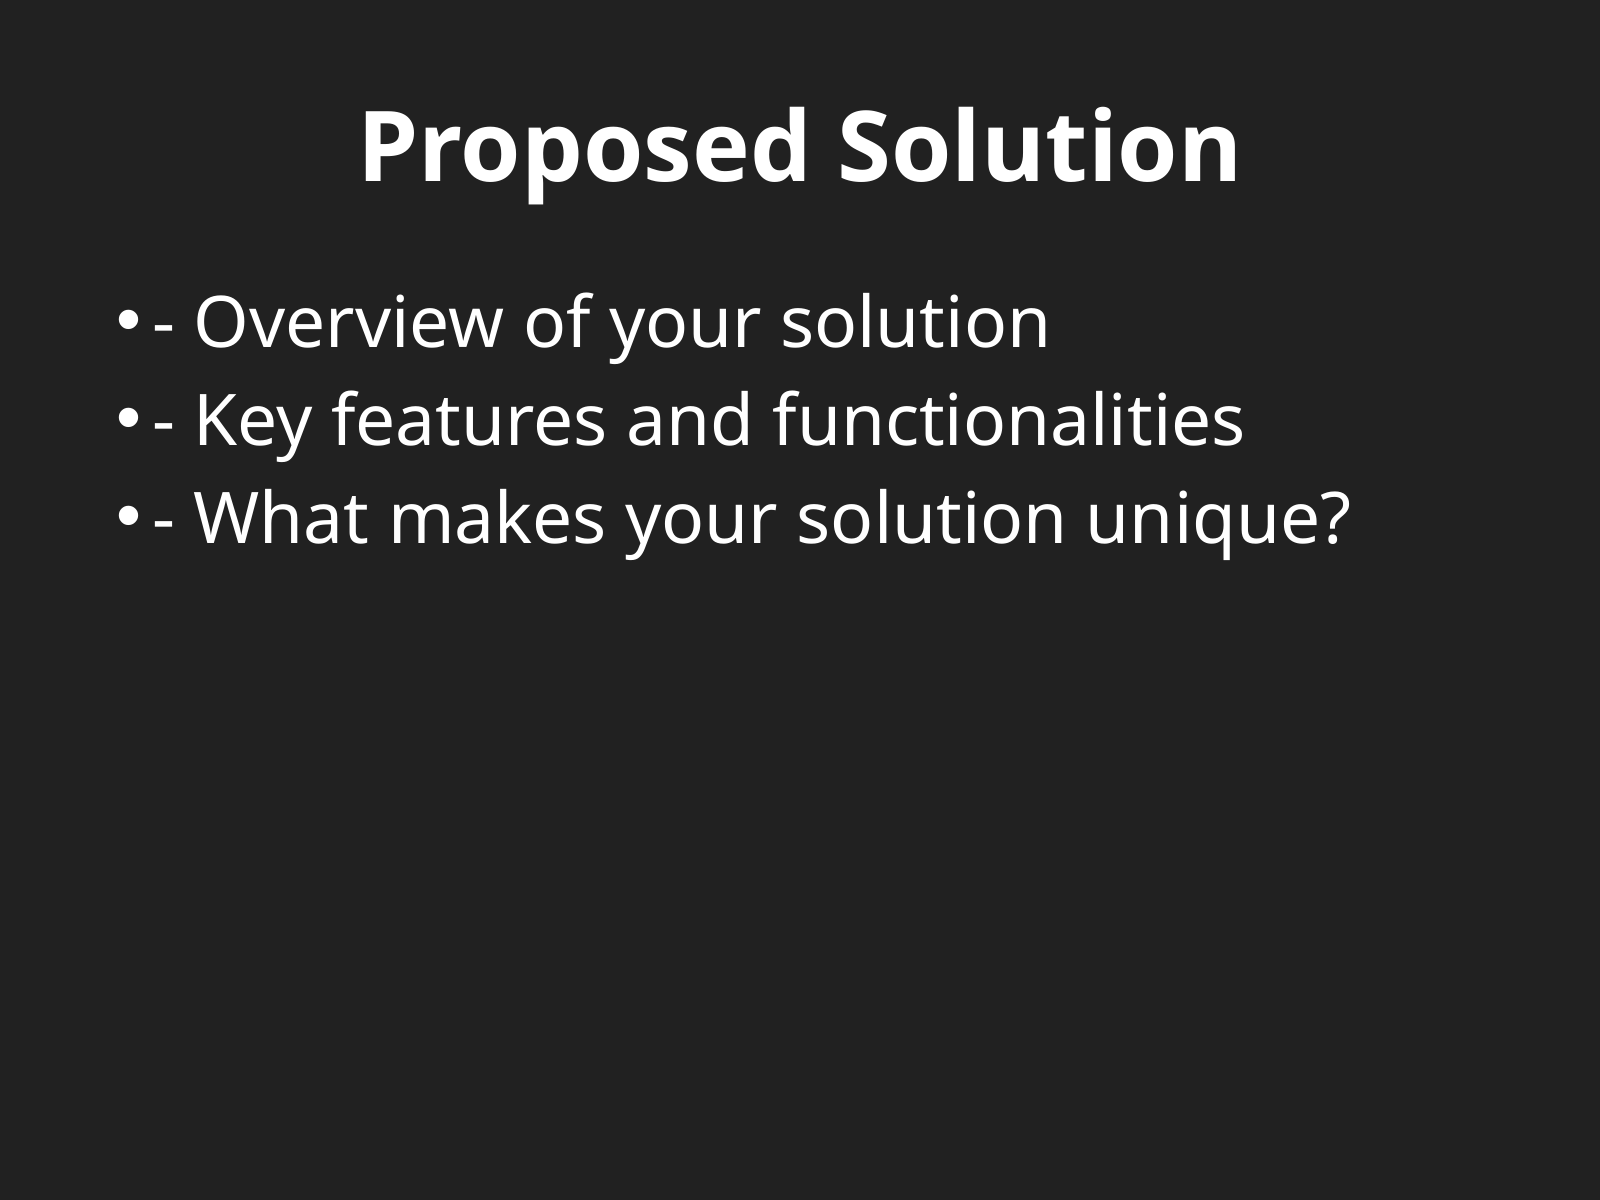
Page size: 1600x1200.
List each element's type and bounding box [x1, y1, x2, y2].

text_box [79, 279, 1521, 1073]
text_box [79, 47, 1521, 249]
